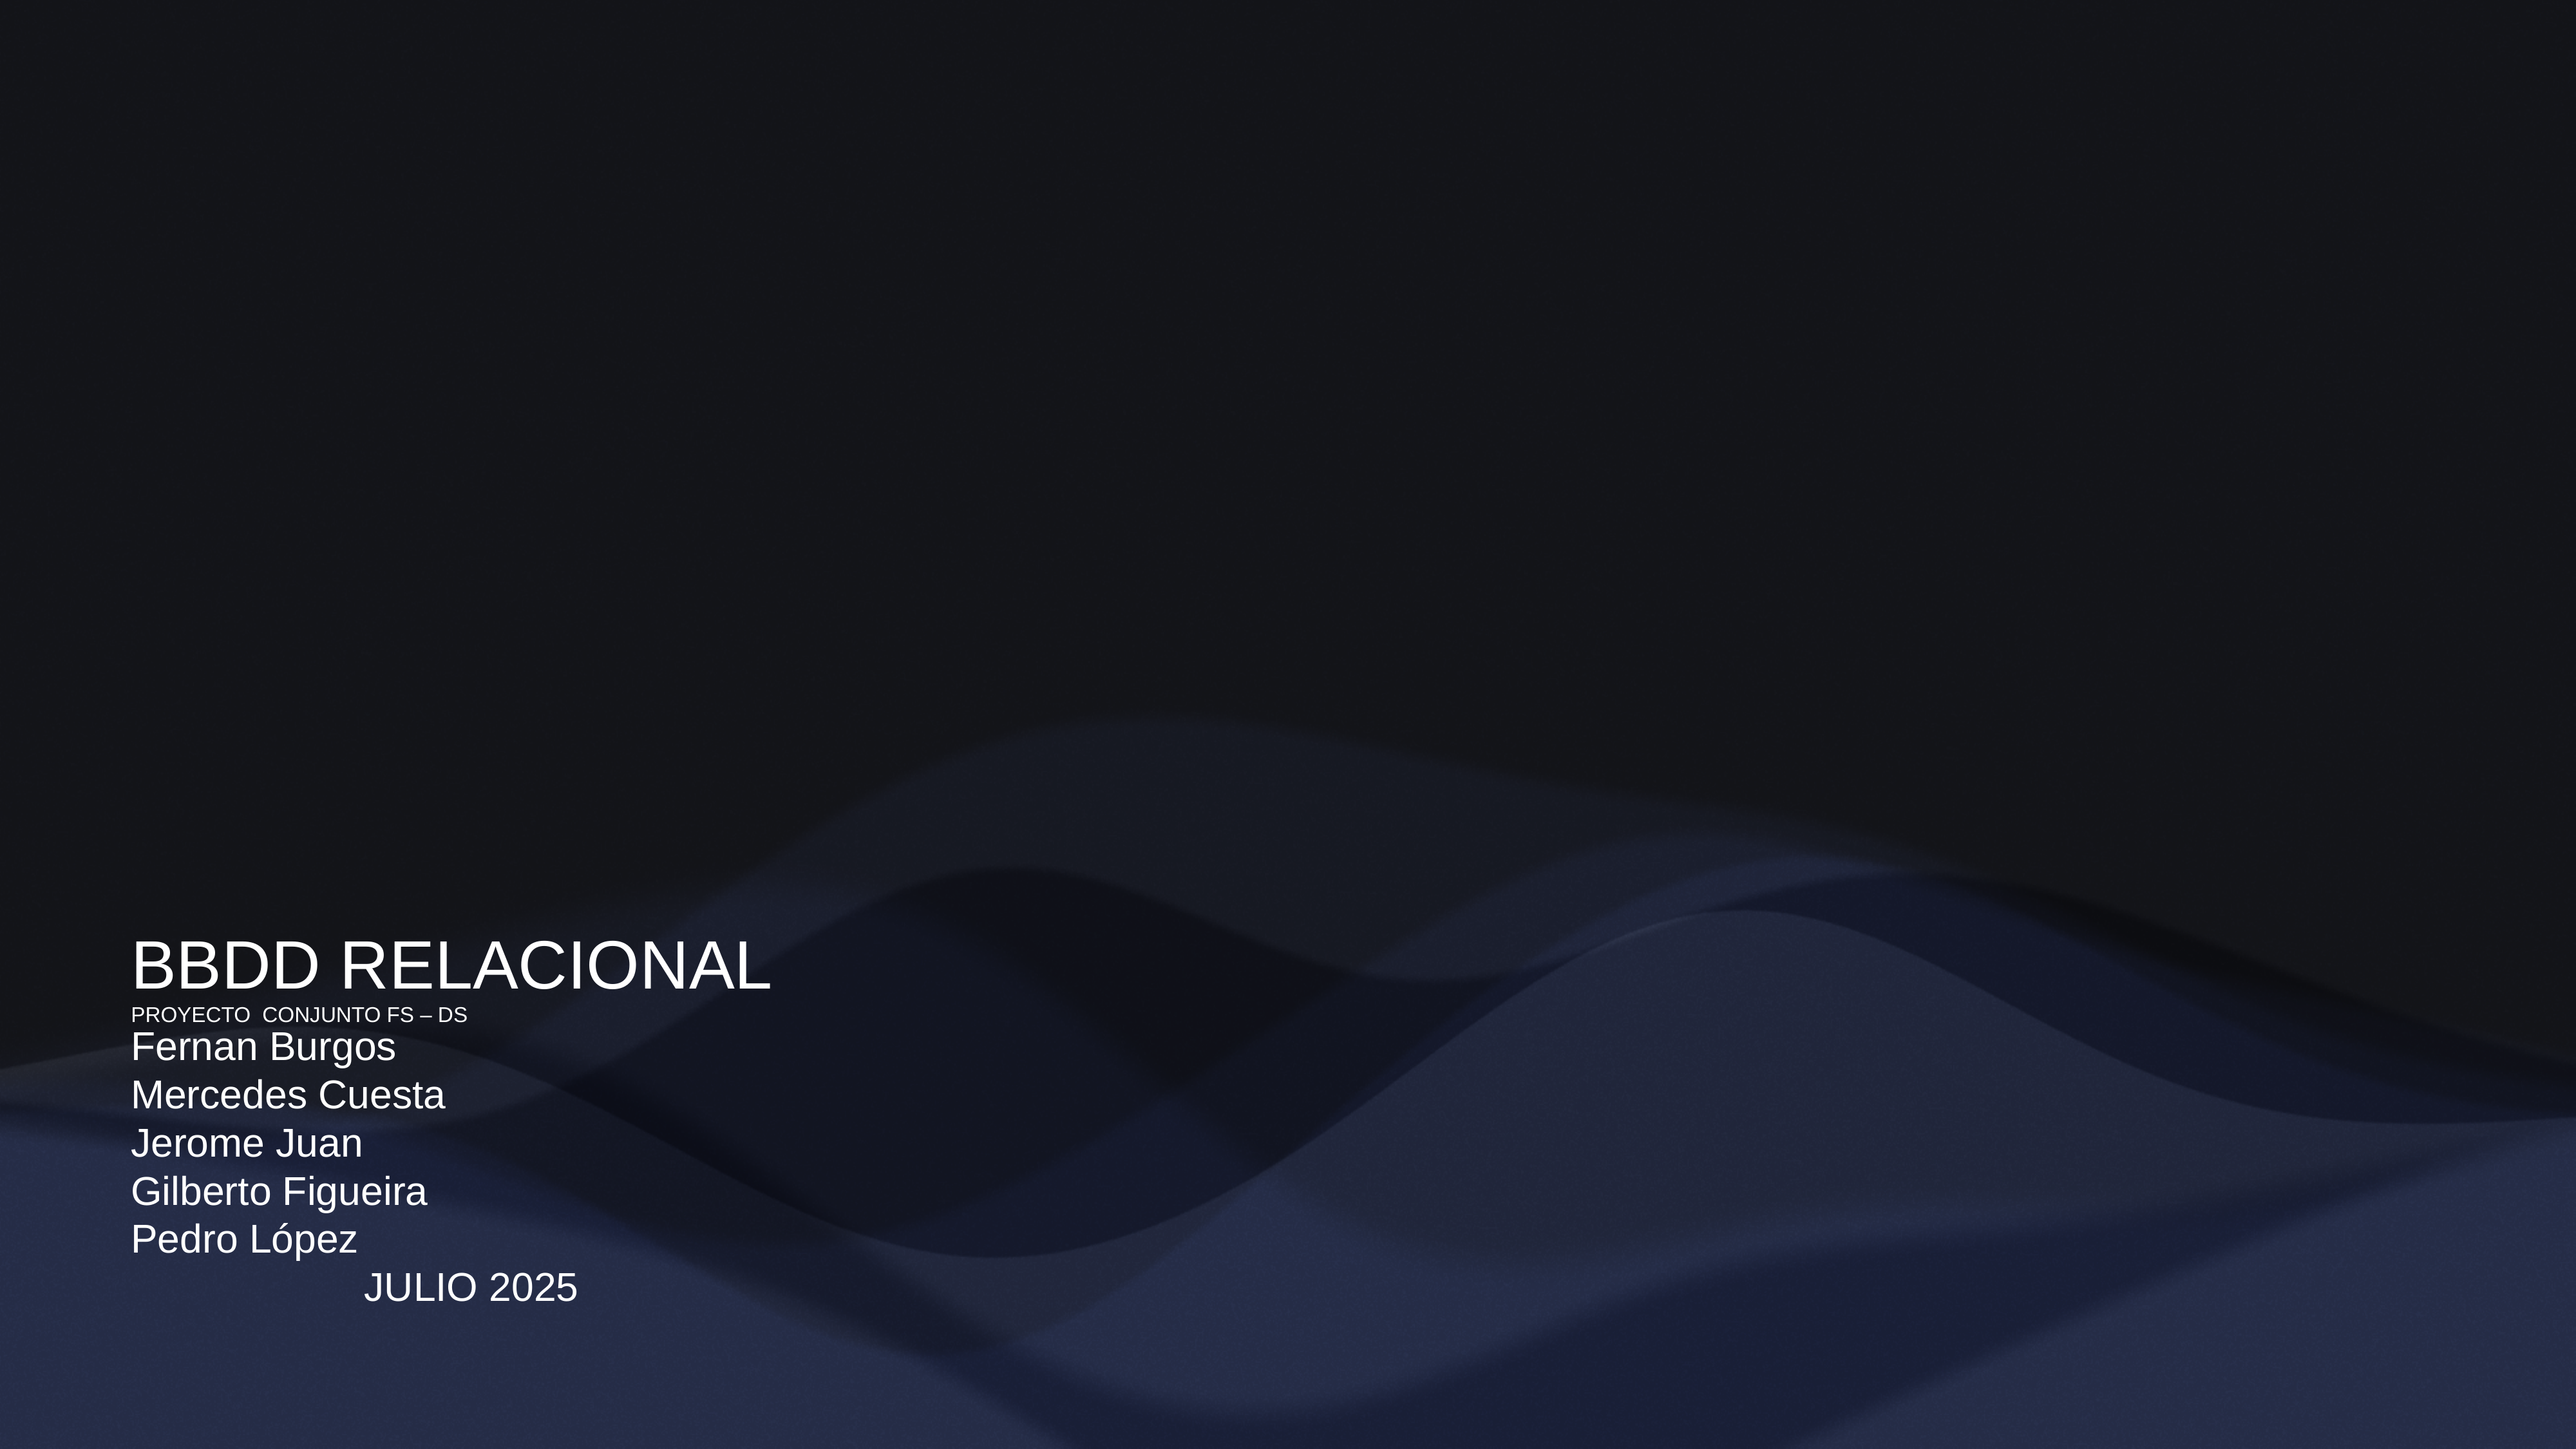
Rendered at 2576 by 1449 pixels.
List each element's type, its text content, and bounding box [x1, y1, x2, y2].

text_box Fernan Burgos Mercedes Cuesta Jerome Juan Gilberto Figueira Pedro López JULIO 2025 [126, 1014, 2478, 1315]
picture [0, 0, 2576, 1449]
title BBDD RELACIONAL PROYECTO CONJUNTO FS – DS [125, 566, 2447, 1059]
